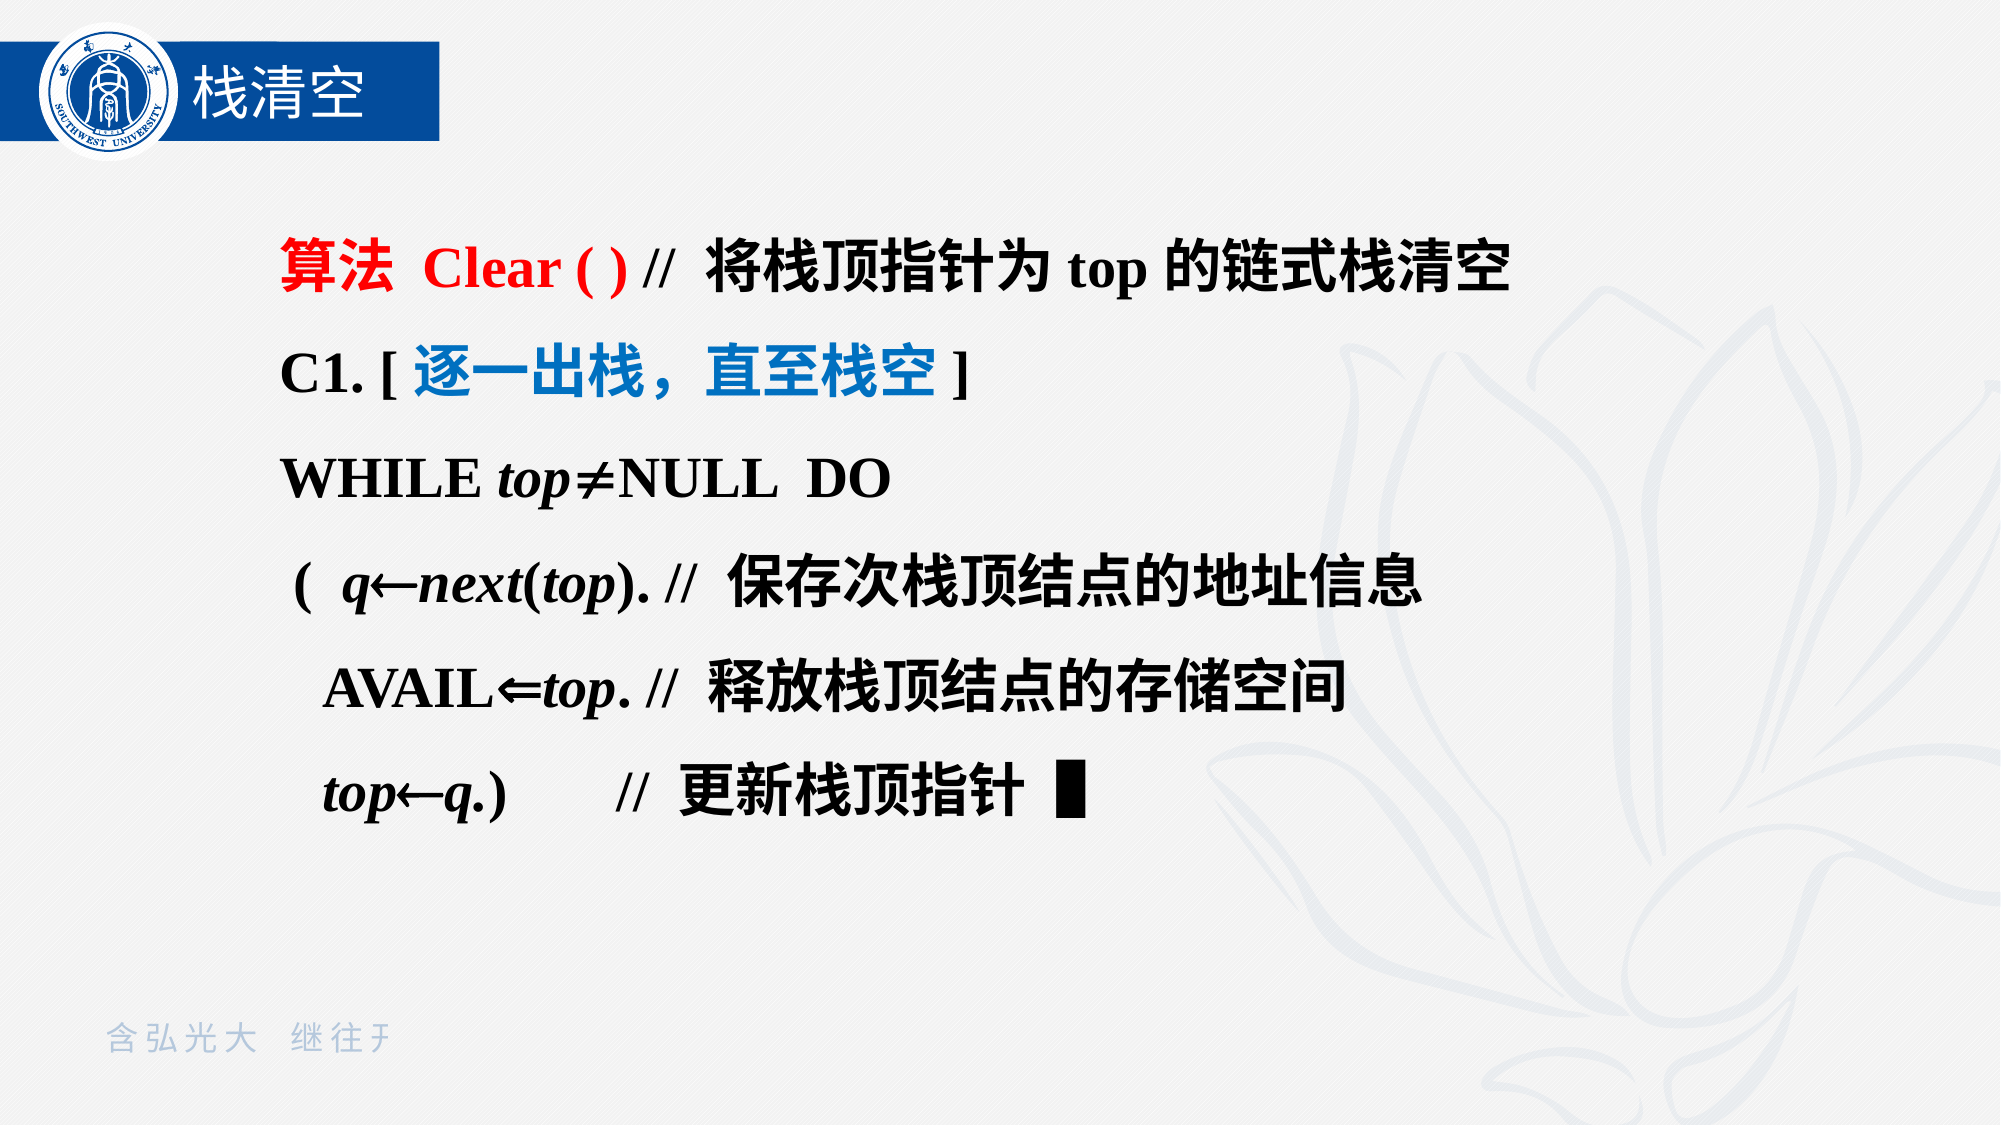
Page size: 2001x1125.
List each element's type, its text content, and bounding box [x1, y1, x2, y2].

text_box 算法 Clear ( ) // 将栈顶指针为top的链式栈清空 C1. [逐一出栈，直至栈空] WHILE topNULL DO ( qnext(top). // 保存次栈顶结点的地址信息 AVAILtop. // 释放栈顶结点的存储空间 topq.) // 更新栈顶指针▐ [264, 208, 1612, 924]
list 栈清空 [180, 41, 440, 141]
